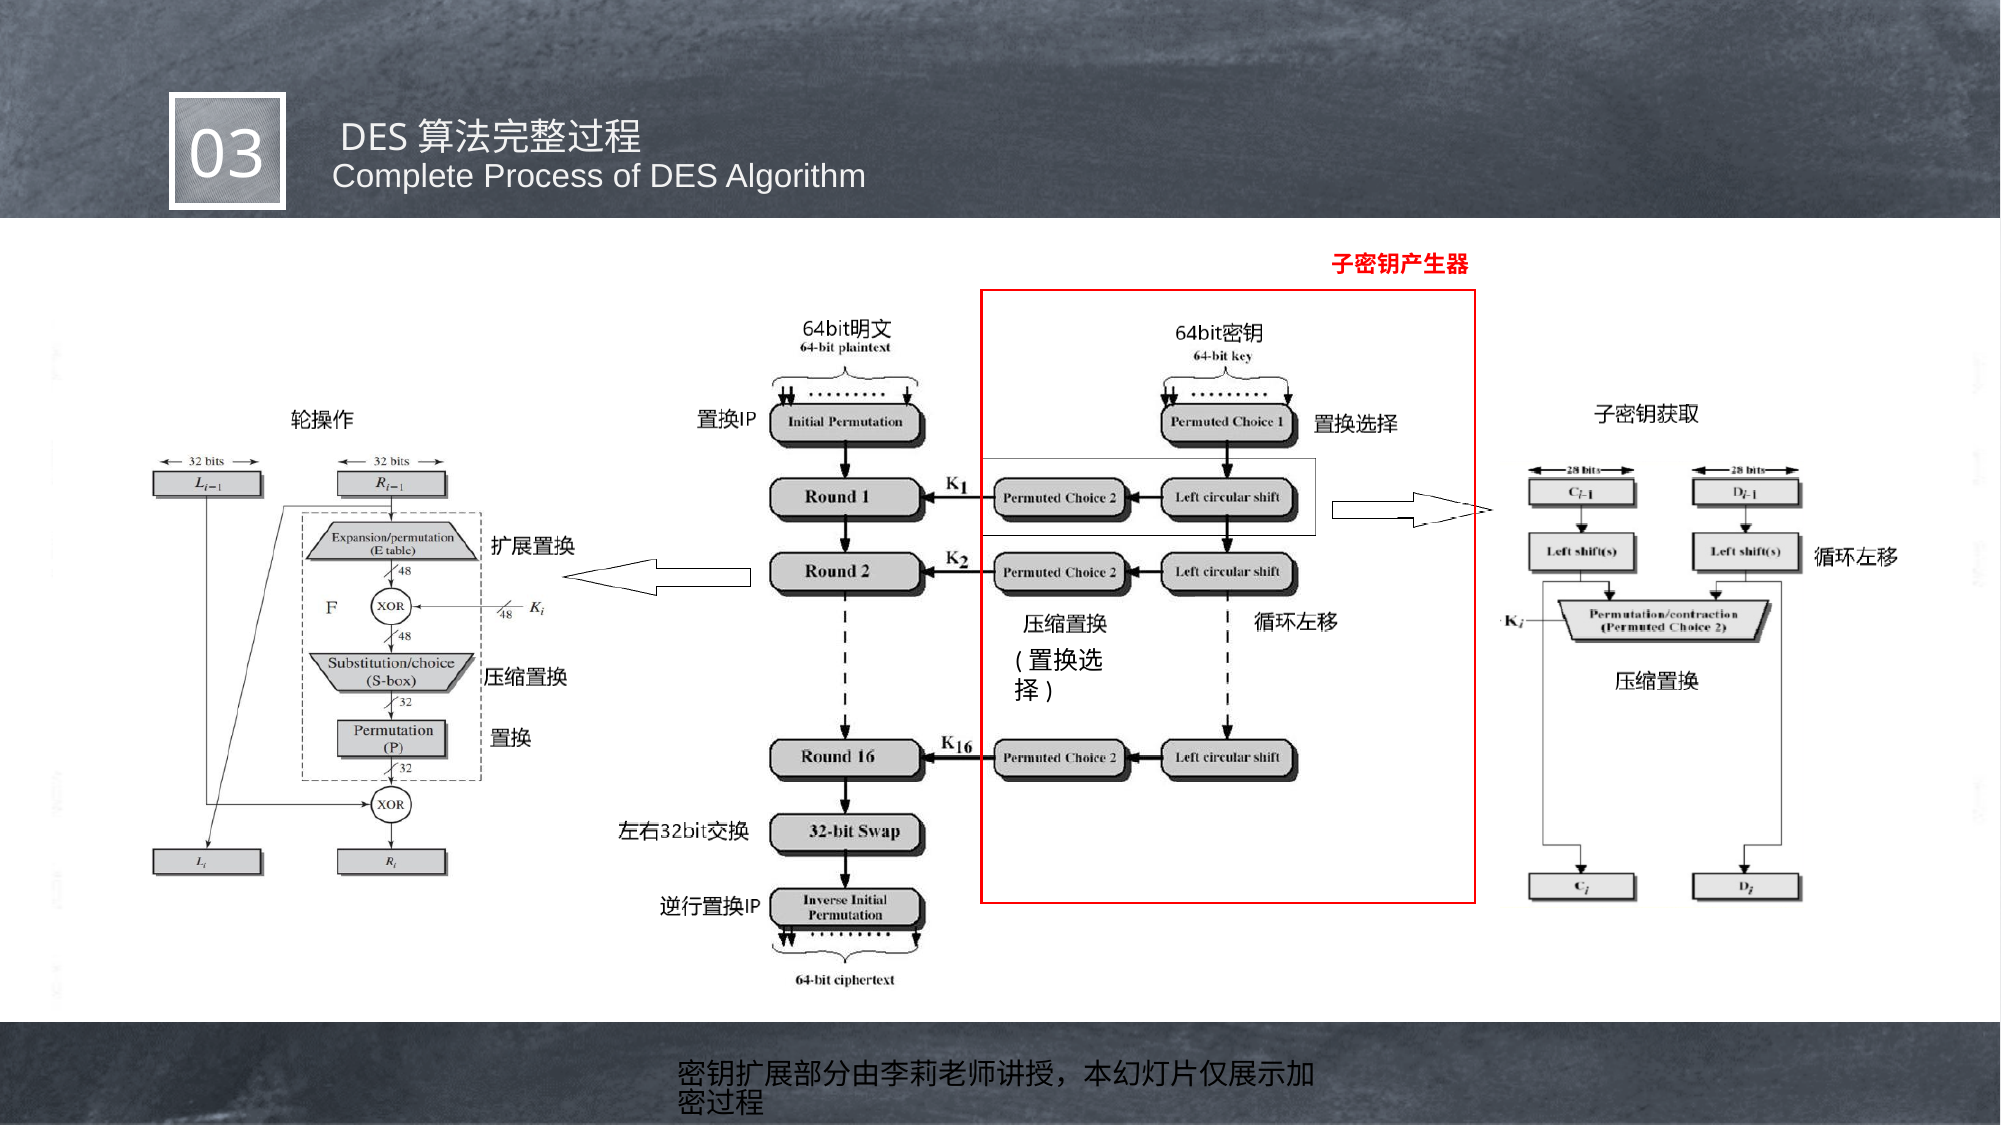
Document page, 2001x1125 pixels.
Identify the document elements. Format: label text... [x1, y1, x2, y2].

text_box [171, 94, 284, 207]
picture [0, 0, 2001, 1125]
text_box DES算法完整过程 [324, 60, 657, 146]
footer 密钥扩展部分由李莉老师讲授，本幻灯片仅展示加密过程 [662, 1042, 1338, 1103]
text_box Complete Process of DES Algorithm [286, 146, 1012, 202]
